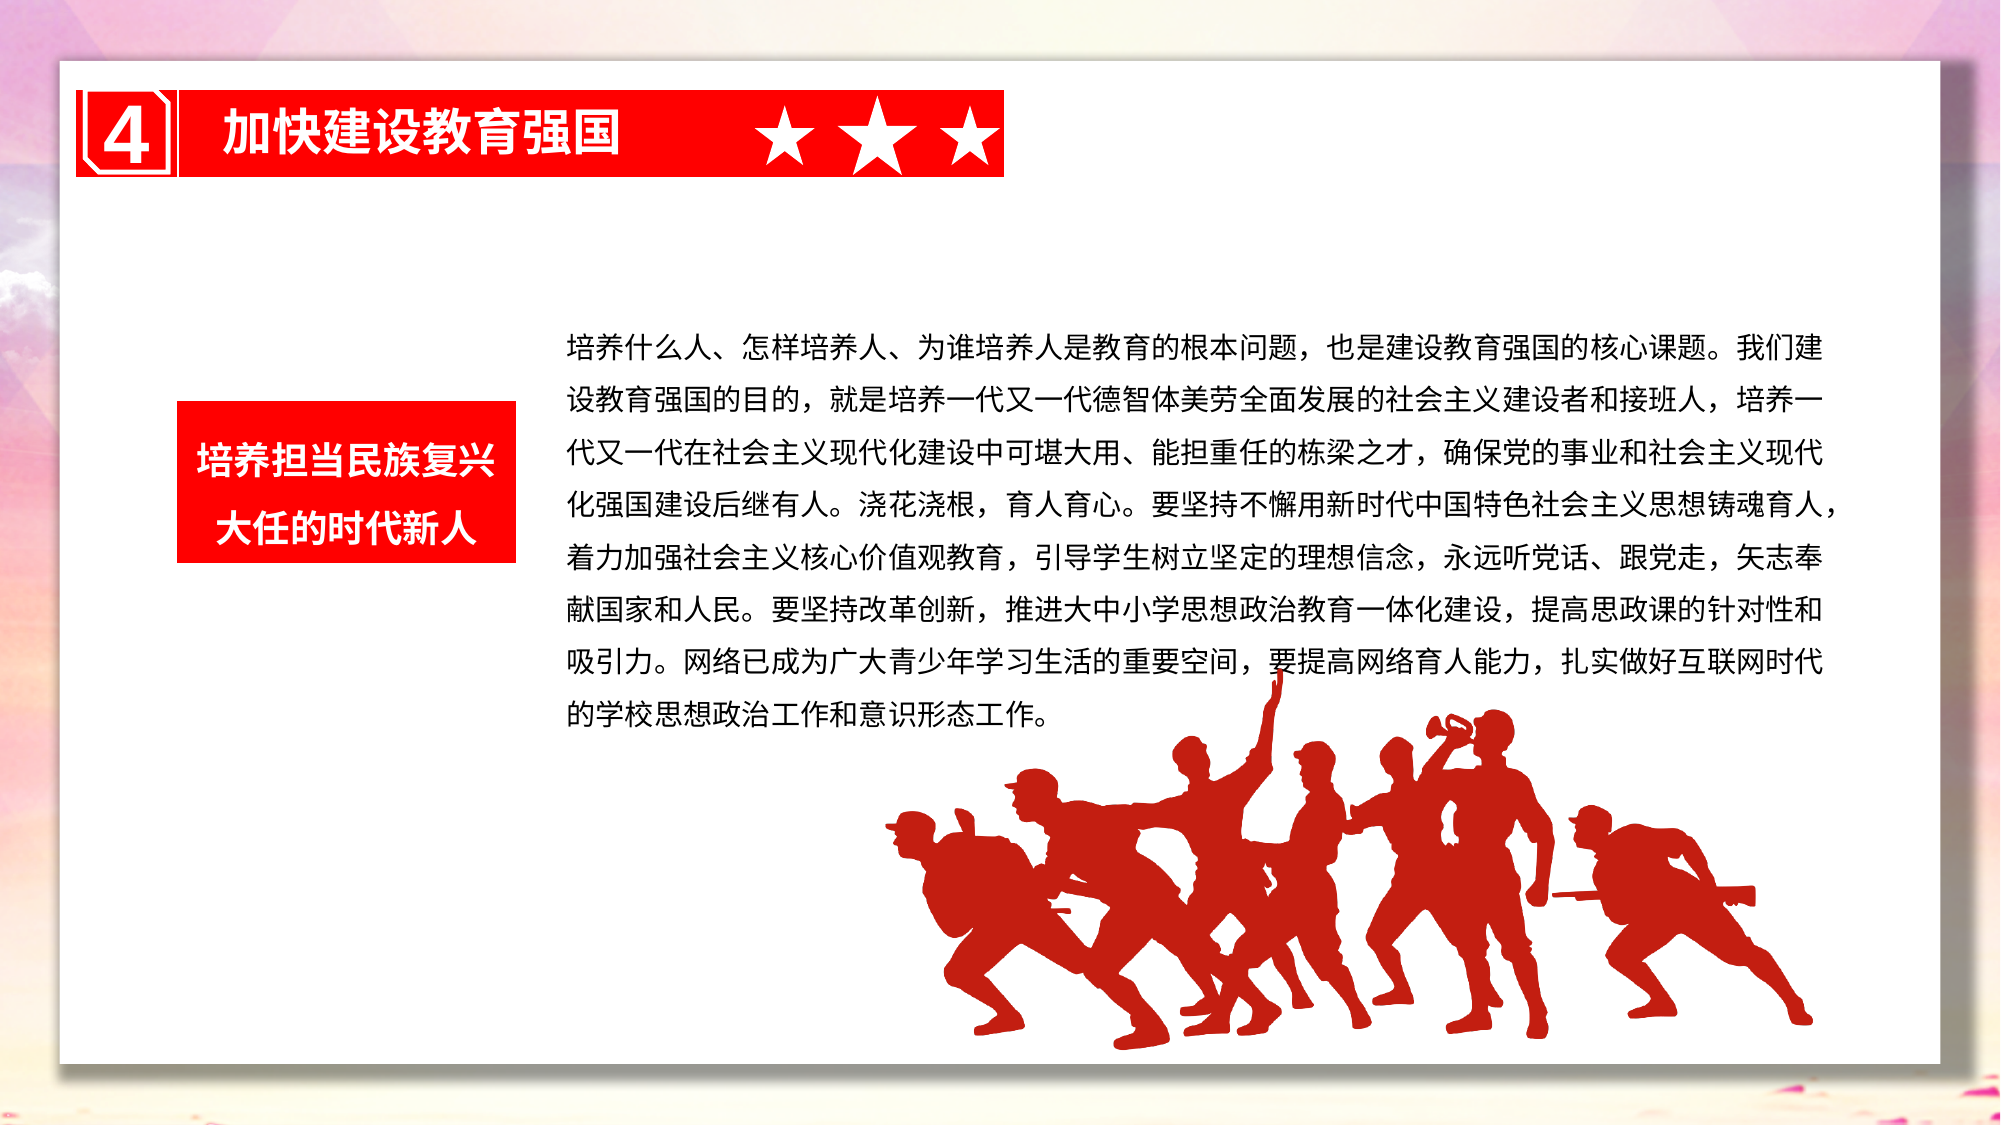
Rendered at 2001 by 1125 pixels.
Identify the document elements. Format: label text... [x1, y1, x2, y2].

text_box 培养担当民族复兴大任的时代新人 [177, 401, 516, 563]
text_box 培养什么人、怎样培养人、为谁培养人是教育的根本问题，也是建设教育强国的核心课题。我们建设教育强国的目的，就是培养一代又一代德智体美劳全面发展的社会主义建设者和接班人，培养一代又一代在社会主义现代化建设中可堪大用、能担重任的栋梁之才，确保党的事业和社会主义现代化强国建设后继有人。浇花浇根，育人育心。要坚持不懈用新时代中国特色社会主义思想铸魂育人，着力加强社会主义核心价值观教育，引导学生树立坚定的理想信念，永远听党话、跟党走，矢志奉献国家和人民。要坚持改革创新，推进大中小学思想政治教育一体化建设，提高思政课的针对性和吸引力。网络已成为广大青少年学习生活的重要空间，要提高网络育人能力，扎实做好互联网时代的学校思想政治工作和意识形态工作。 [551, 284, 1862, 758]
text_box [177, 88, 1006, 179]
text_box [754, 95, 1000, 176]
text_box 4 [84, 88, 170, 174]
picture [0, 0, 2001, 1125]
